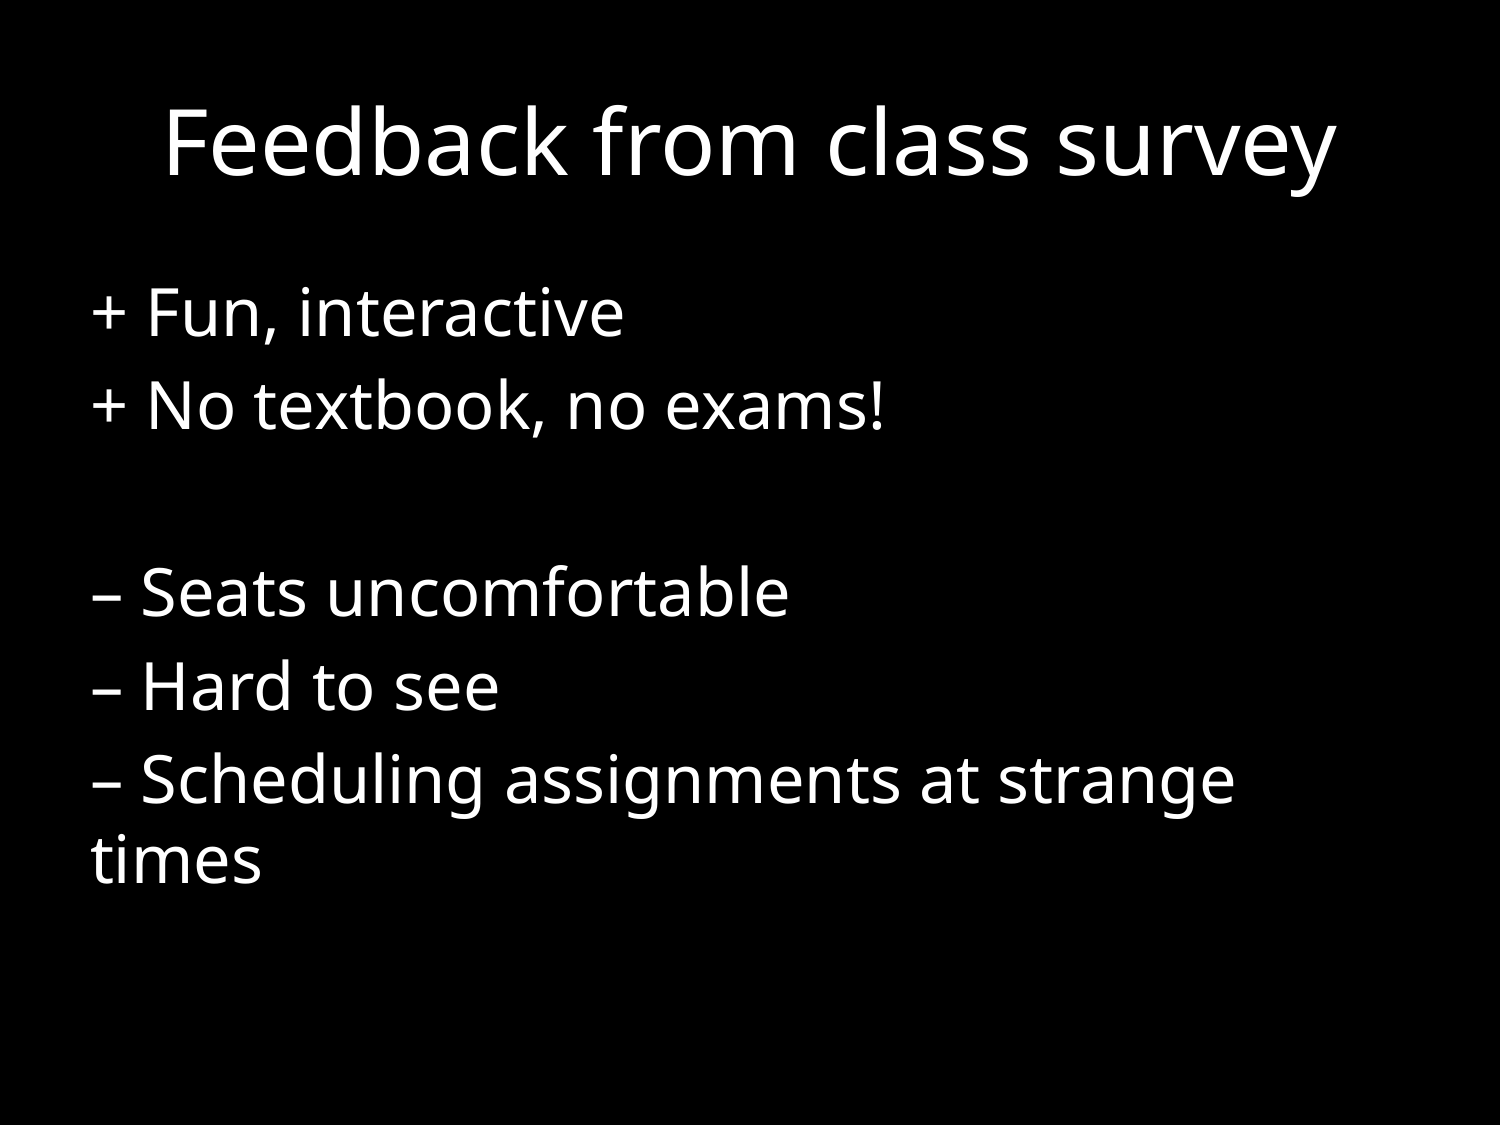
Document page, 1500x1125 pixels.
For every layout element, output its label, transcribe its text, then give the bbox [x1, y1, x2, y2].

title Feedback from class survey [75, 45, 1425, 233]
list + Fun, interactive + No textbook, no exams! – Seats uncomfortable – Hard to see – Scheduling assignments at strange times [75, 262, 1425, 1005]
